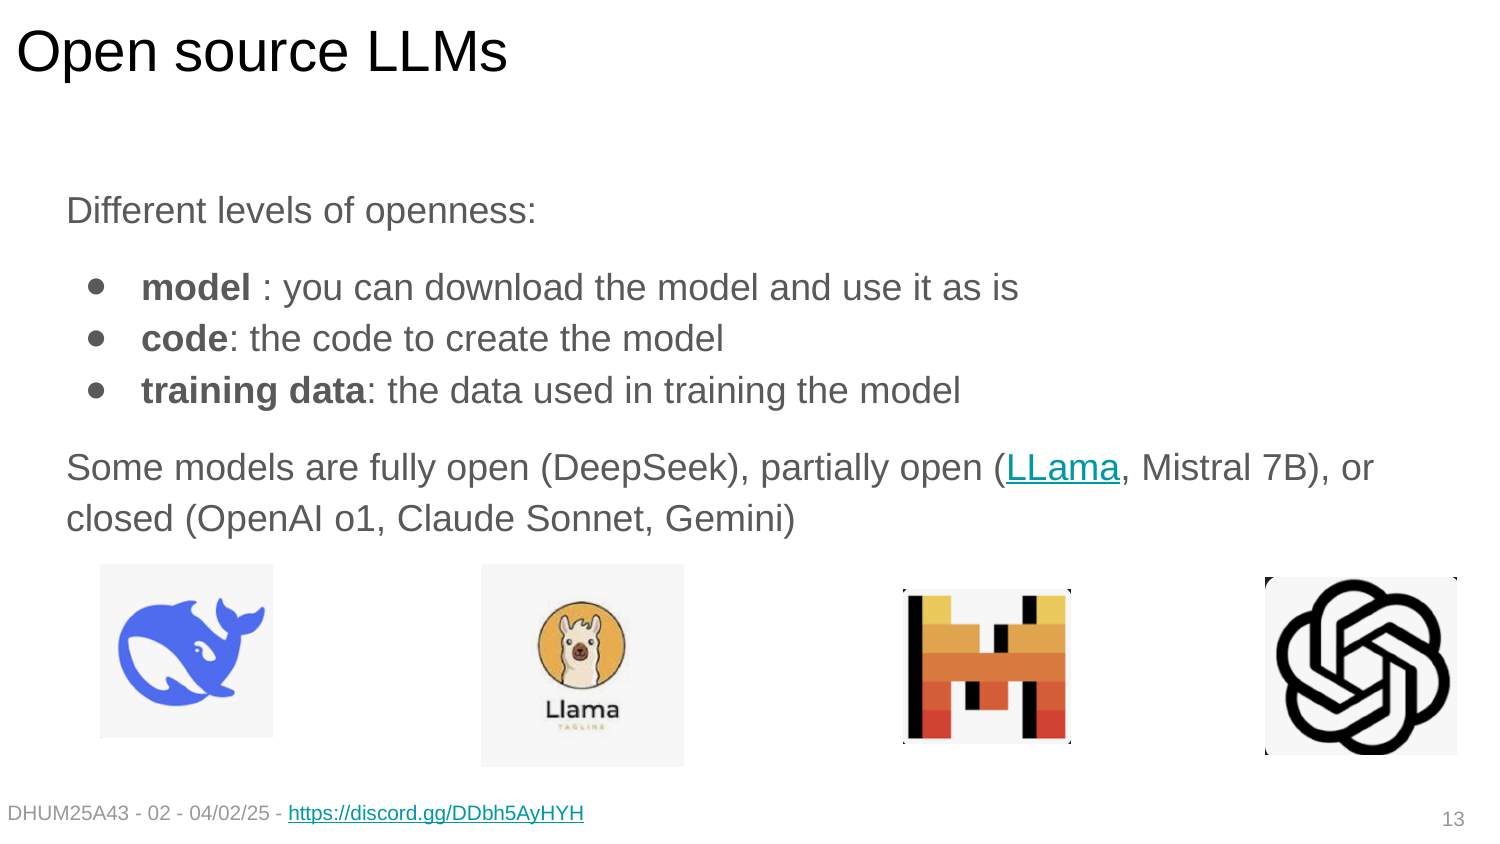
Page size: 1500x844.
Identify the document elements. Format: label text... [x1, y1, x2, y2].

list Different levels of openness: model : you can download the model and use it as is code: the code to create the model training data: the data used in training the model Some models are fully open (DeepSeek), partially open (LLama, Mistral 7B), or closed (OpenAI o1, Claude Sonnet, Gemini) [51, 164, 1449, 669]
picture [99, 563, 274, 739]
picture [903, 589, 1071, 744]
picture [1265, 576, 1458, 755]
picture [481, 563, 684, 768]
title Open source LLMs [1, 0, 1399, 169]
